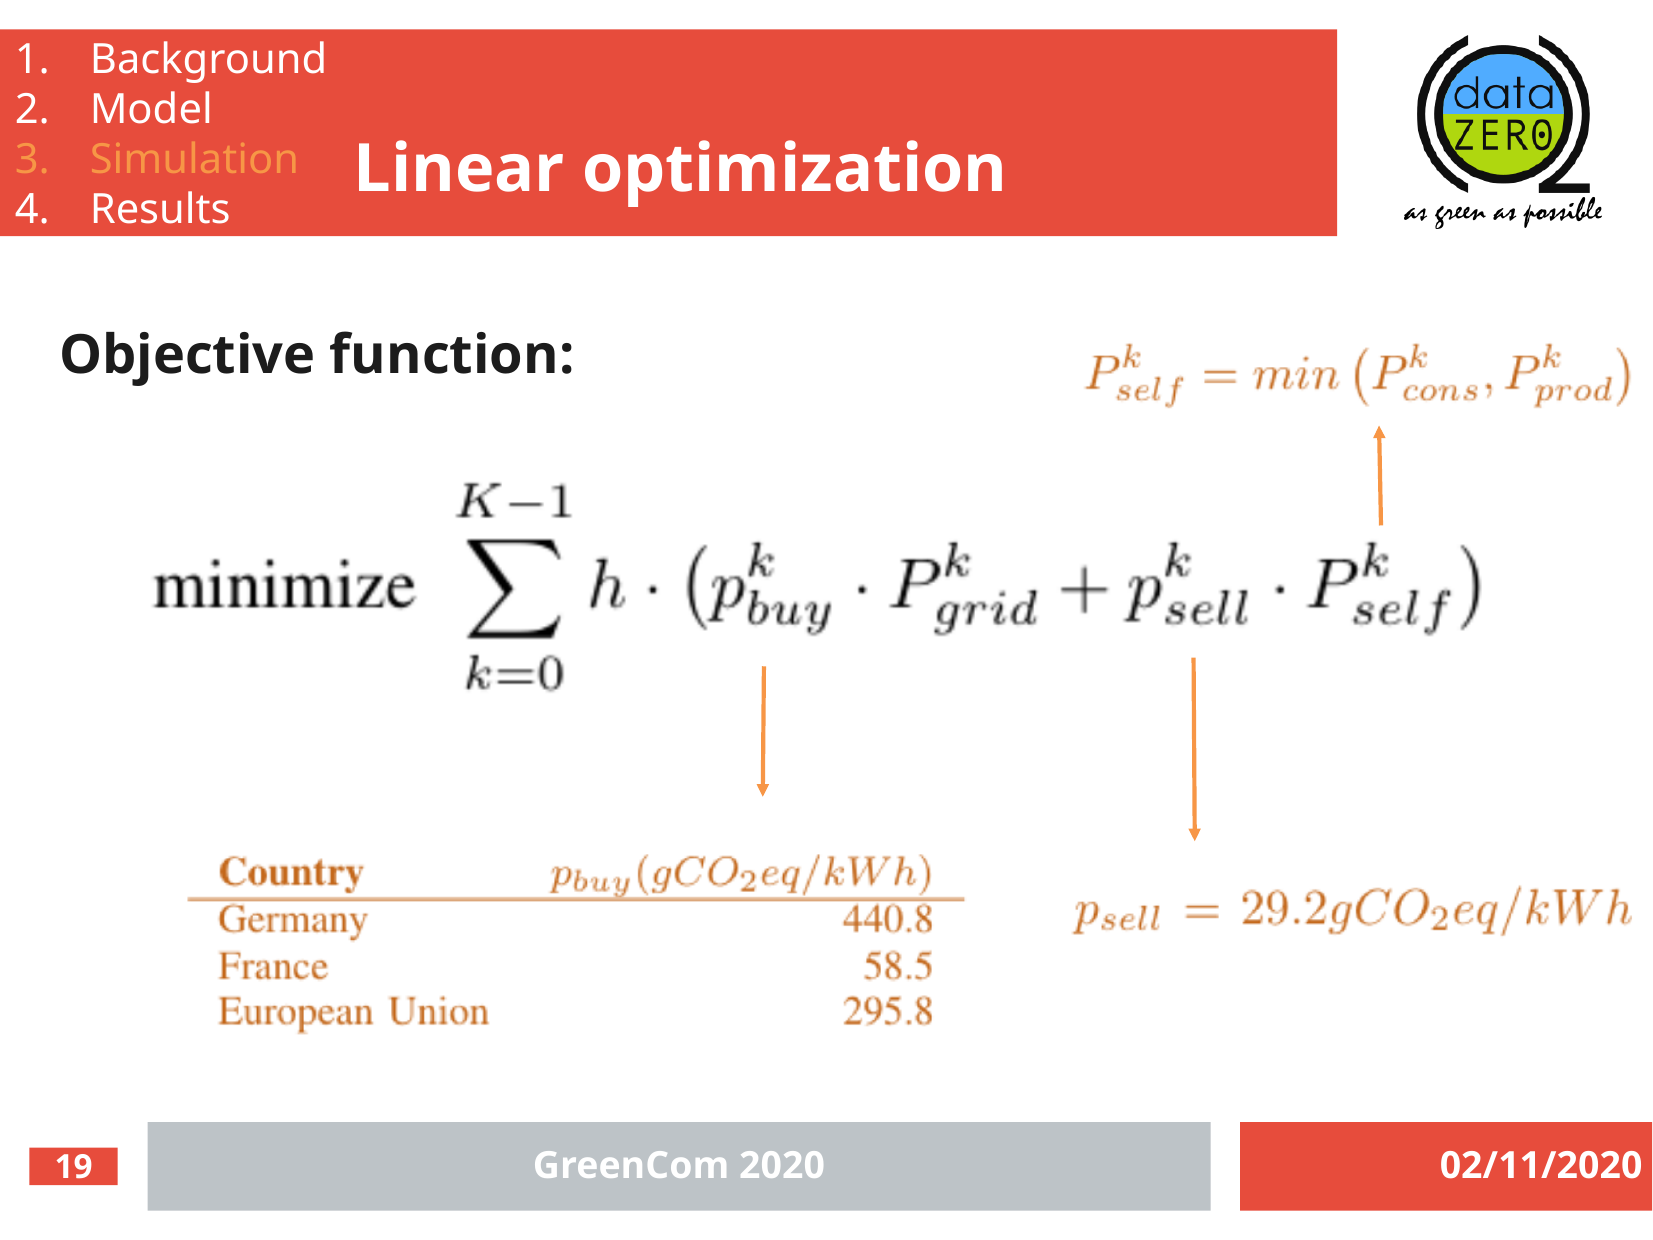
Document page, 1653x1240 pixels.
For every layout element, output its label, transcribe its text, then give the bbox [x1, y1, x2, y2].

list Objective function: [58, 324, 1566, 1093]
text_box [1188, 724, 1201, 842]
text_box [756, 724, 770, 797]
picture [1061, 876, 1633, 949]
picture [178, 840, 975, 1048]
slide_number 19 [28, 1146, 119, 1186]
picture [1404, 35, 1602, 229]
title Linear optimization [352, 58, 1314, 207]
picture [94, 443, 1558, 724]
picture [1061, 312, 1649, 441]
